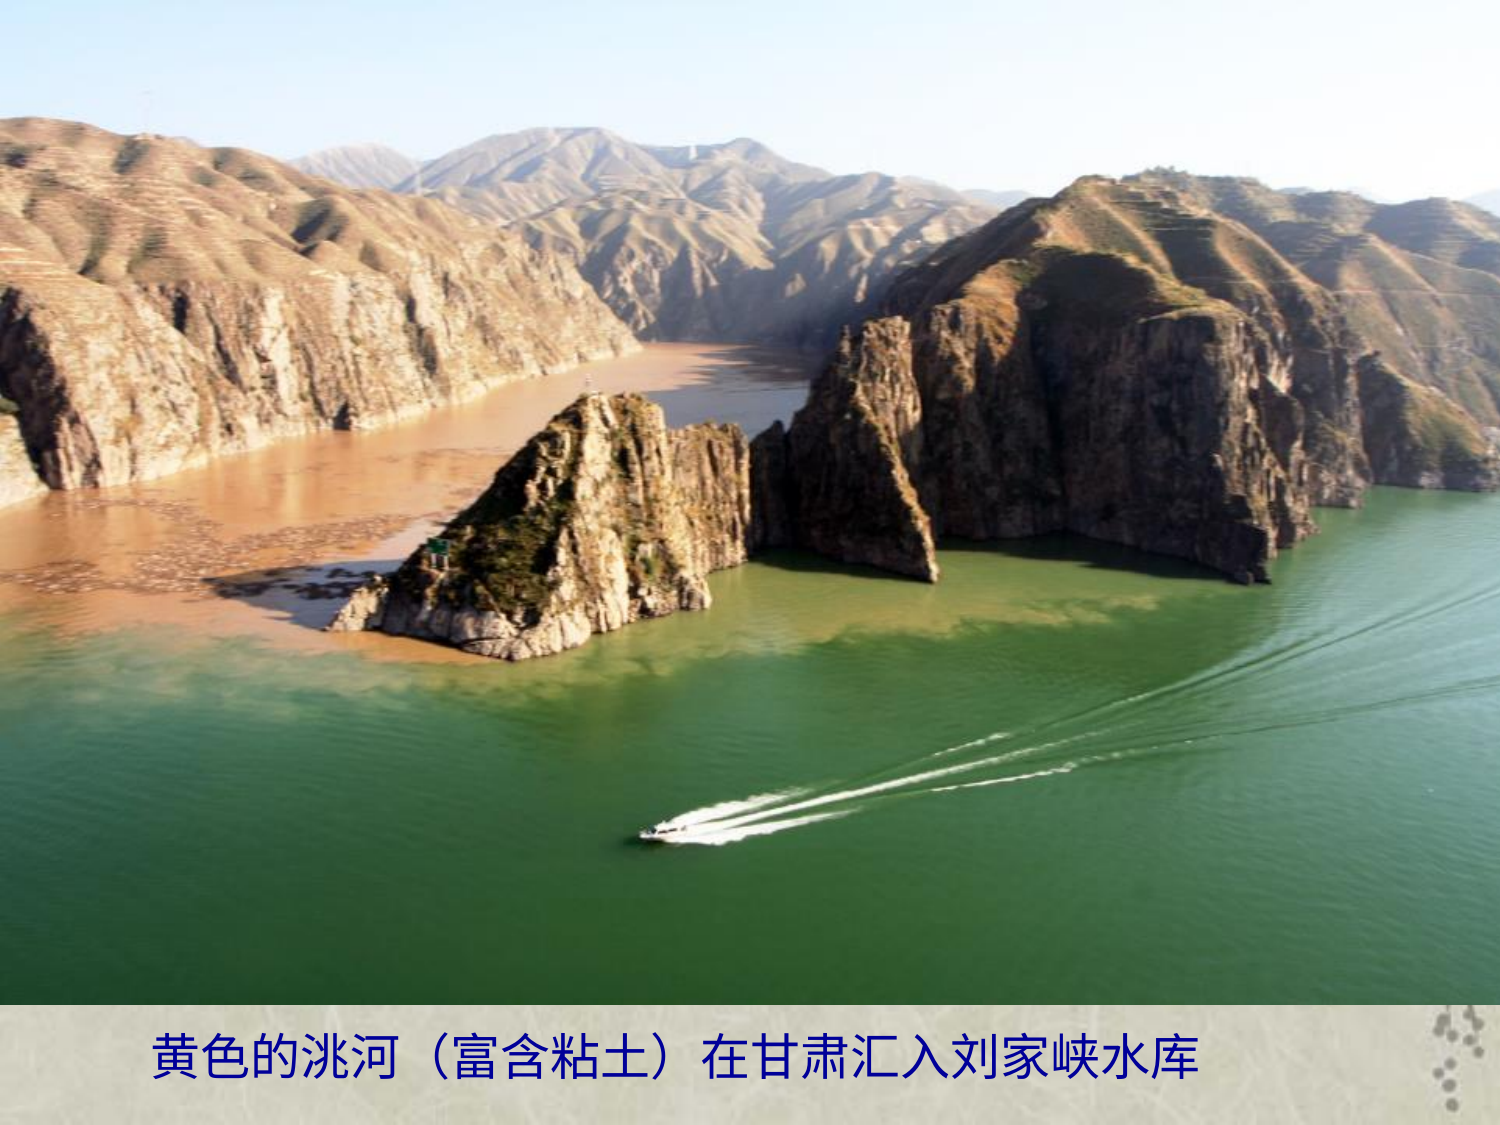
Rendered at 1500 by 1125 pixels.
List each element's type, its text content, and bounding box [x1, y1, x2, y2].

text_box 黄色的洮河（富含粘土）在甘肃汇入刘家峡水库 [135, 1018, 1282, 1093]
picture [0, 0, 1500, 1125]
